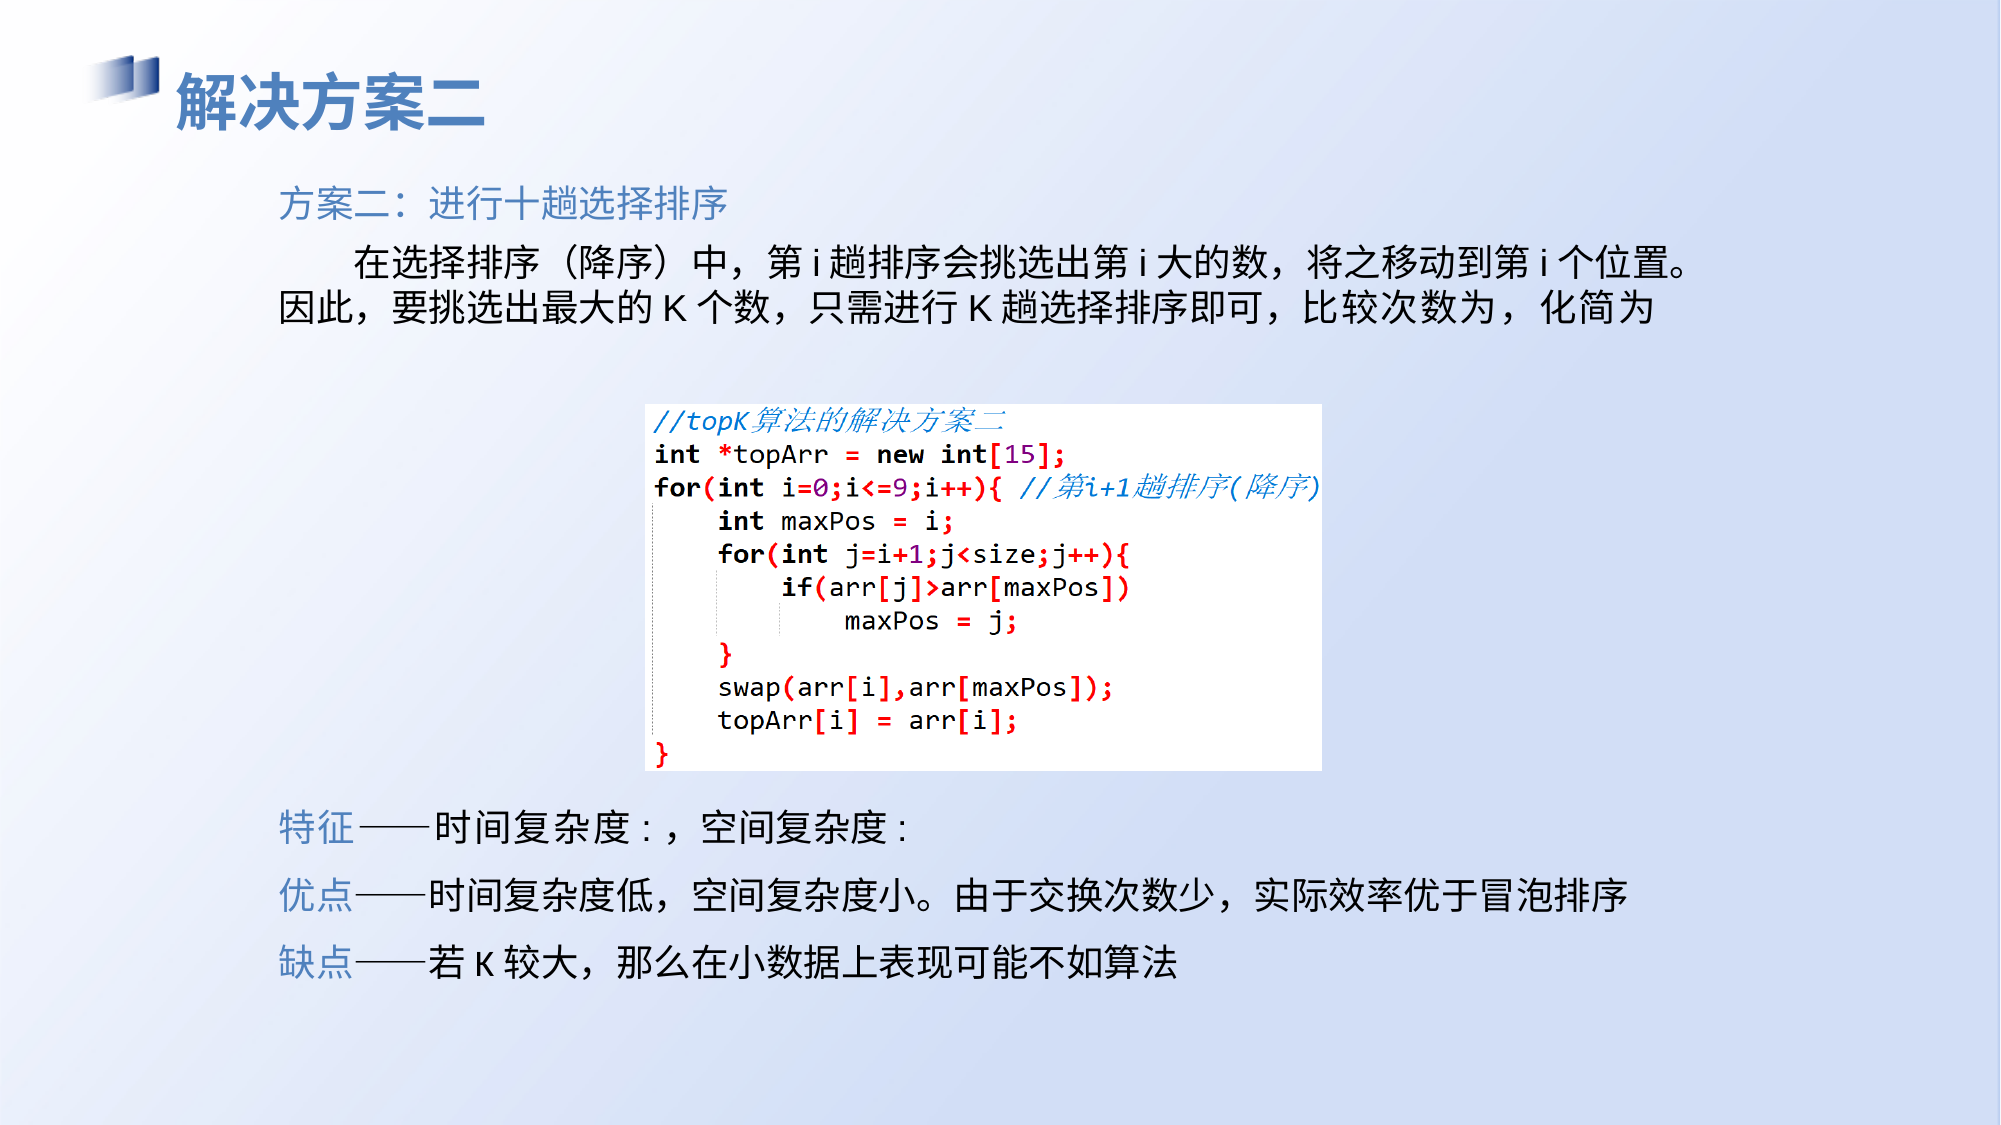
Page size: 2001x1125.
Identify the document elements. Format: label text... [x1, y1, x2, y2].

picture [0, 0, 2001, 1125]
text_box 方案二：进行十趟选择排序 [263, 172, 931, 233]
text_box 解决方案二 [159, 16, 1700, 147]
